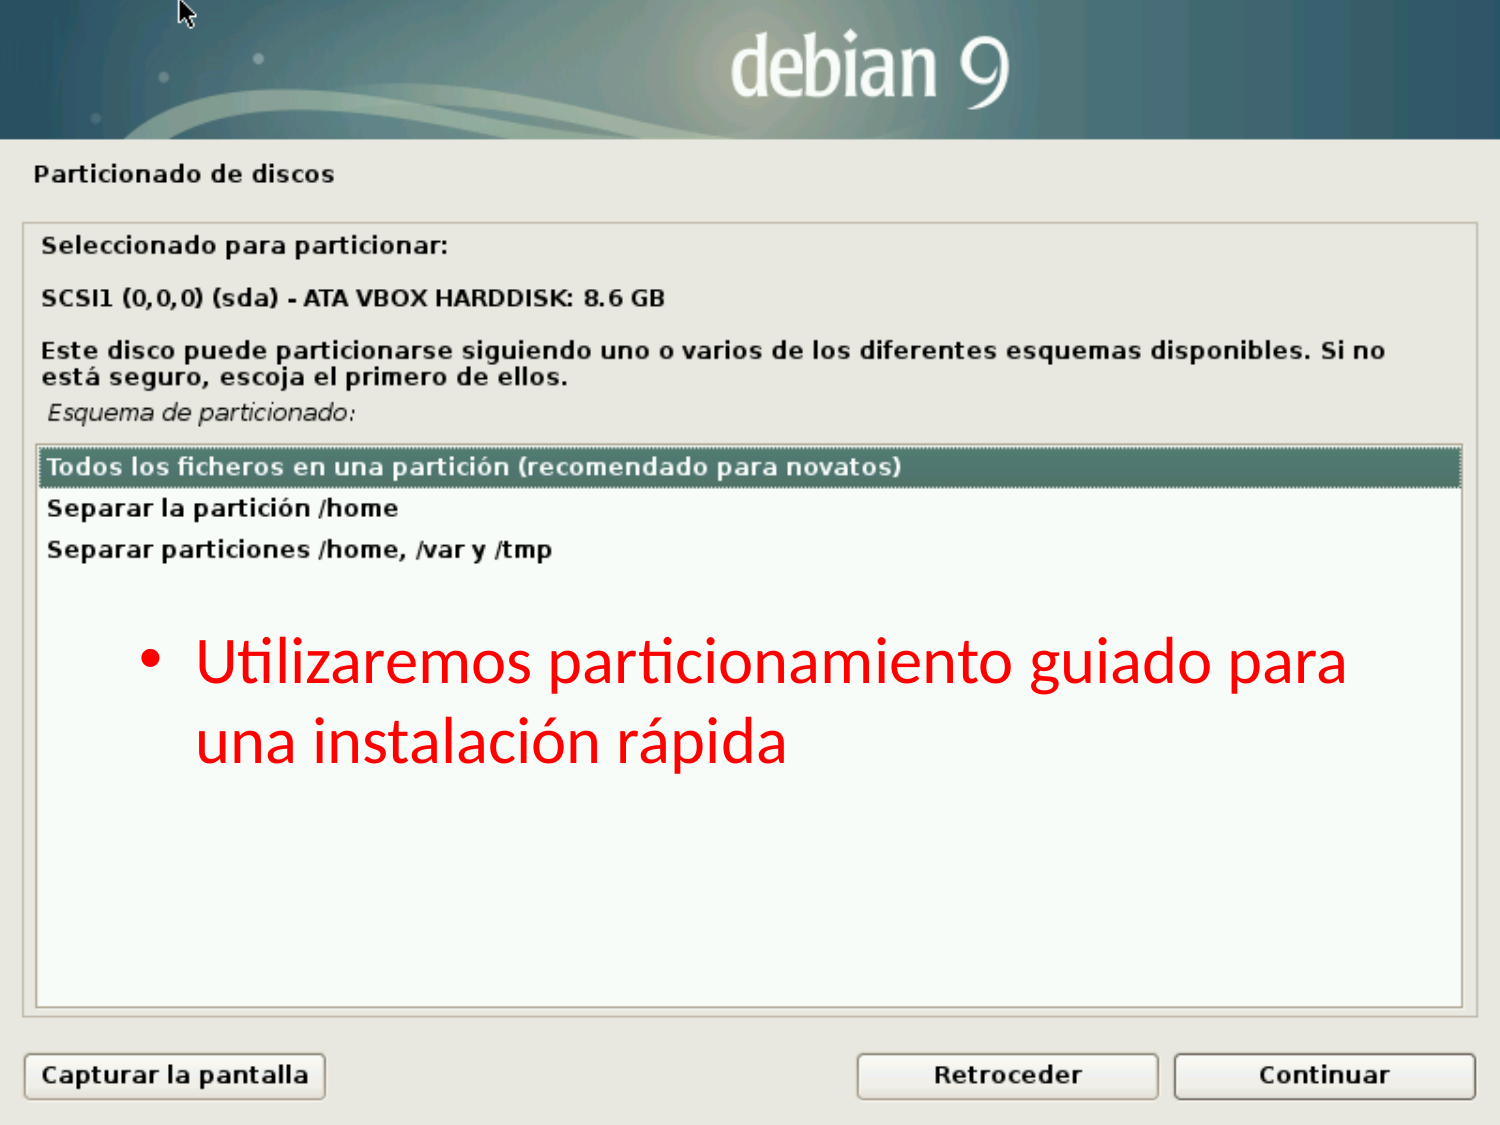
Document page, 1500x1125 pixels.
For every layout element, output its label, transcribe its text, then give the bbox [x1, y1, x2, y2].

list Utilizaremos particionamiento guiado para una instalación rápida [123, 609, 1474, 1125]
picture [0, 0, 1500, 1125]
